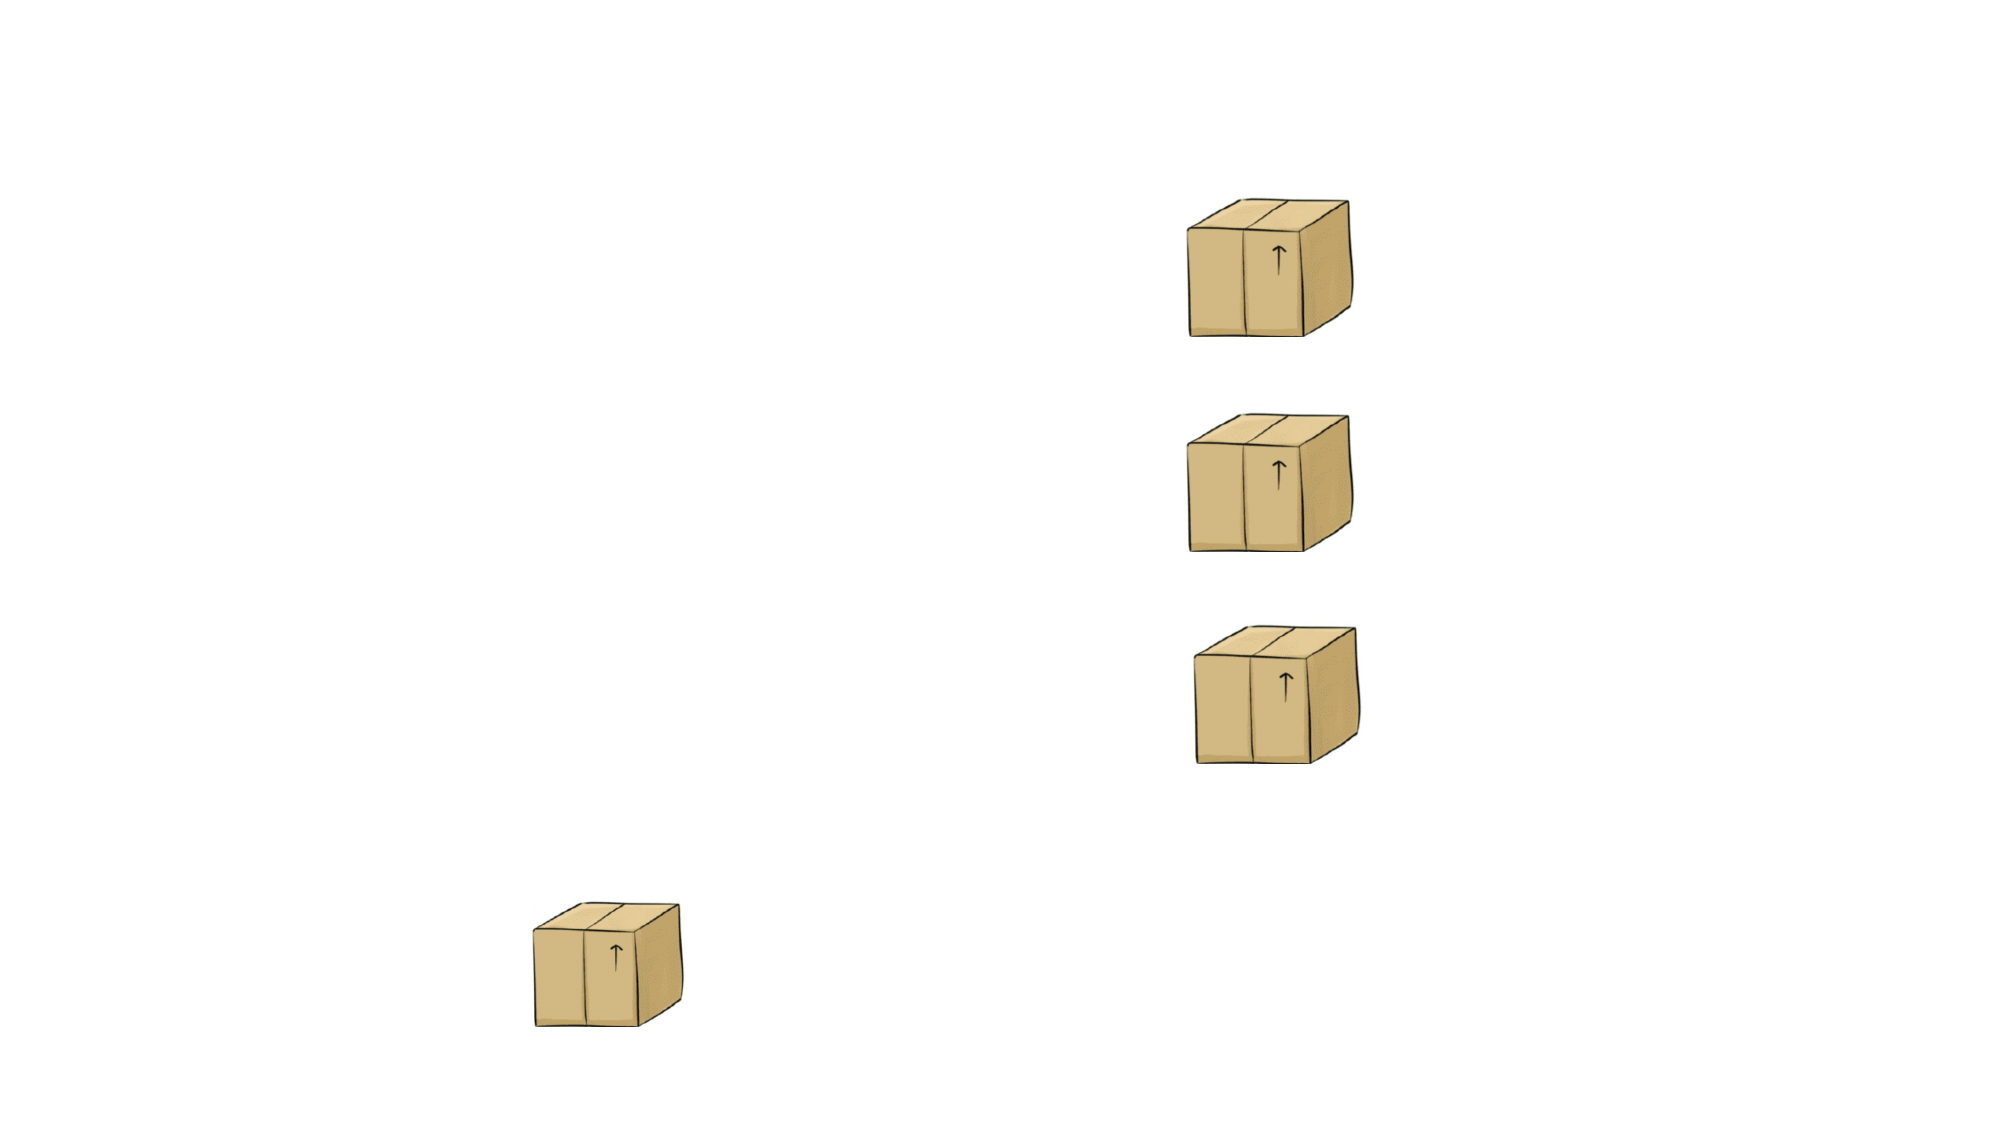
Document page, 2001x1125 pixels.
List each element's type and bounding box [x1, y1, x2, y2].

picture [1185, 409, 1356, 552]
picture [531, 898, 686, 1028]
list [1185, 194, 1356, 337]
picture [1192, 621, 1363, 765]
